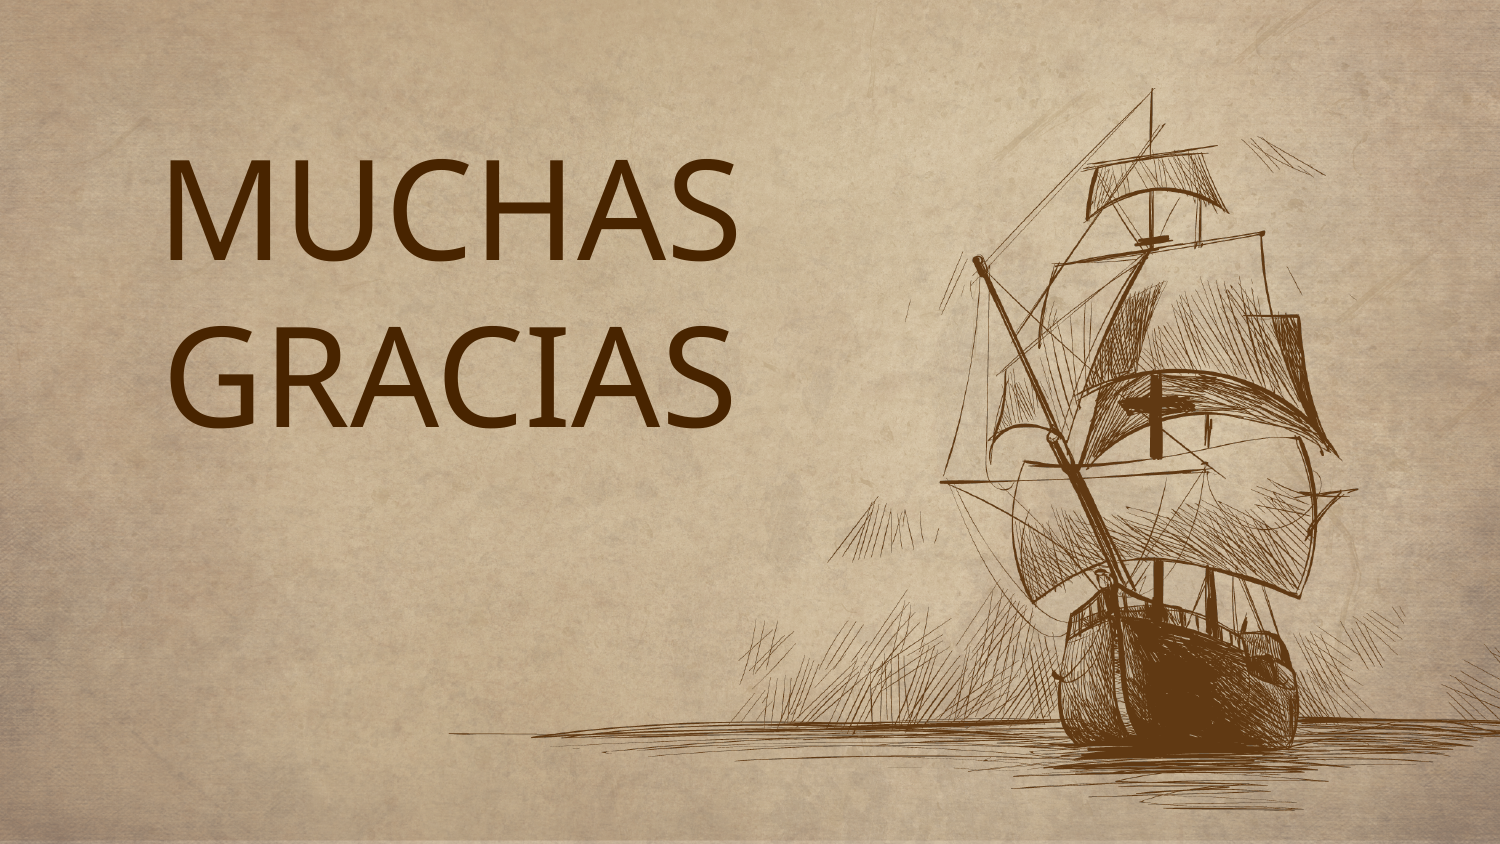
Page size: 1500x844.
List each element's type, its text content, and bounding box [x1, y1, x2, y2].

title MUCHAS GRACIAS [44, 83, 856, 492]
picture [0, 0, 1500, 844]
